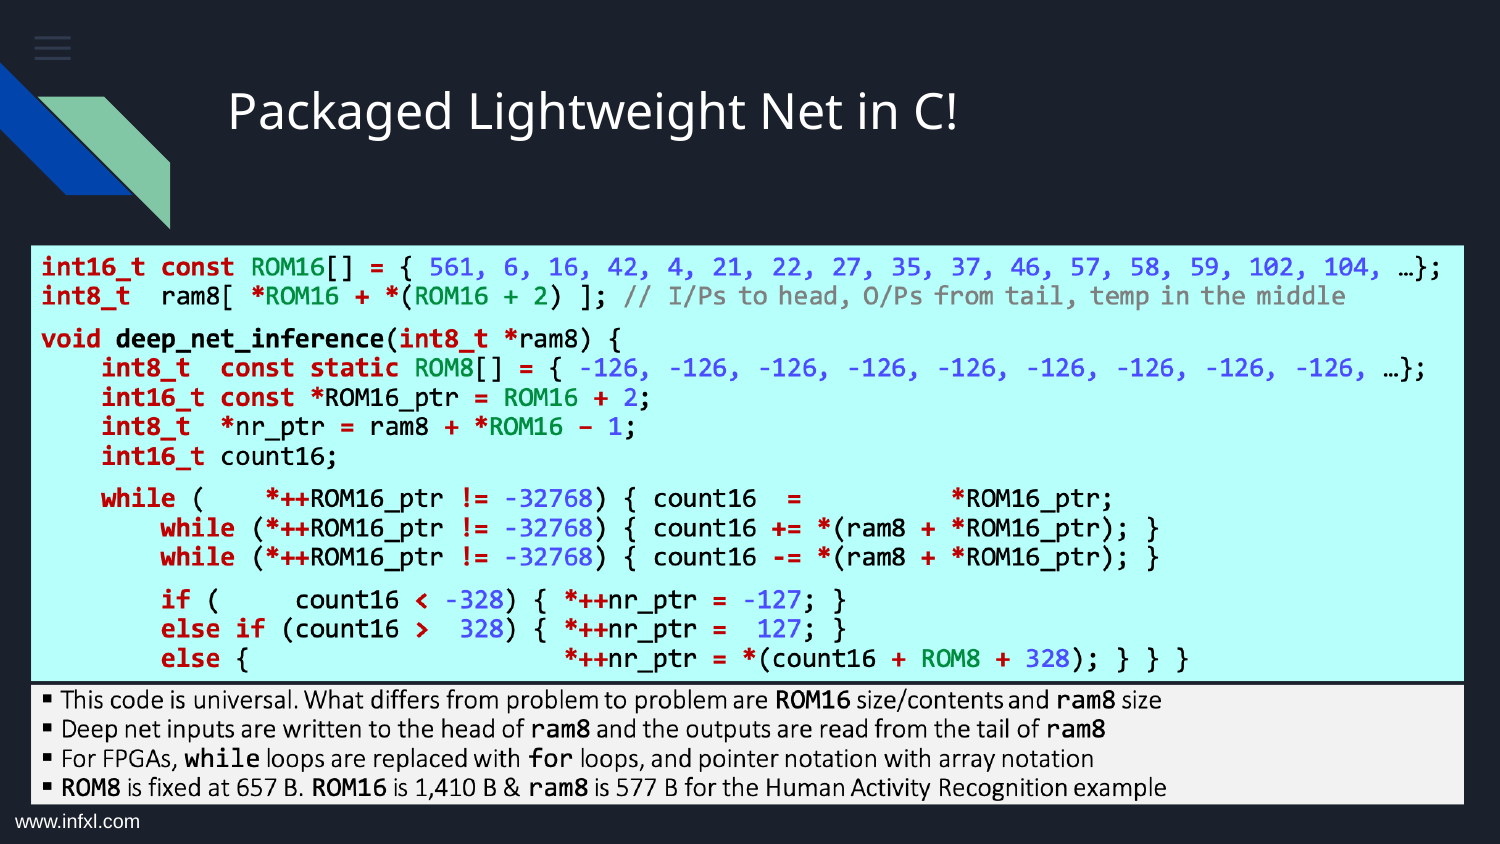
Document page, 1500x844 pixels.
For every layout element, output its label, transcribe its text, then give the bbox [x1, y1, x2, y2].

picture [24, 239, 1464, 819]
text_box www.infxl.com [0, 789, 493, 844]
title Packaged Lightweight Net in C! [212, 64, 1368, 215]
